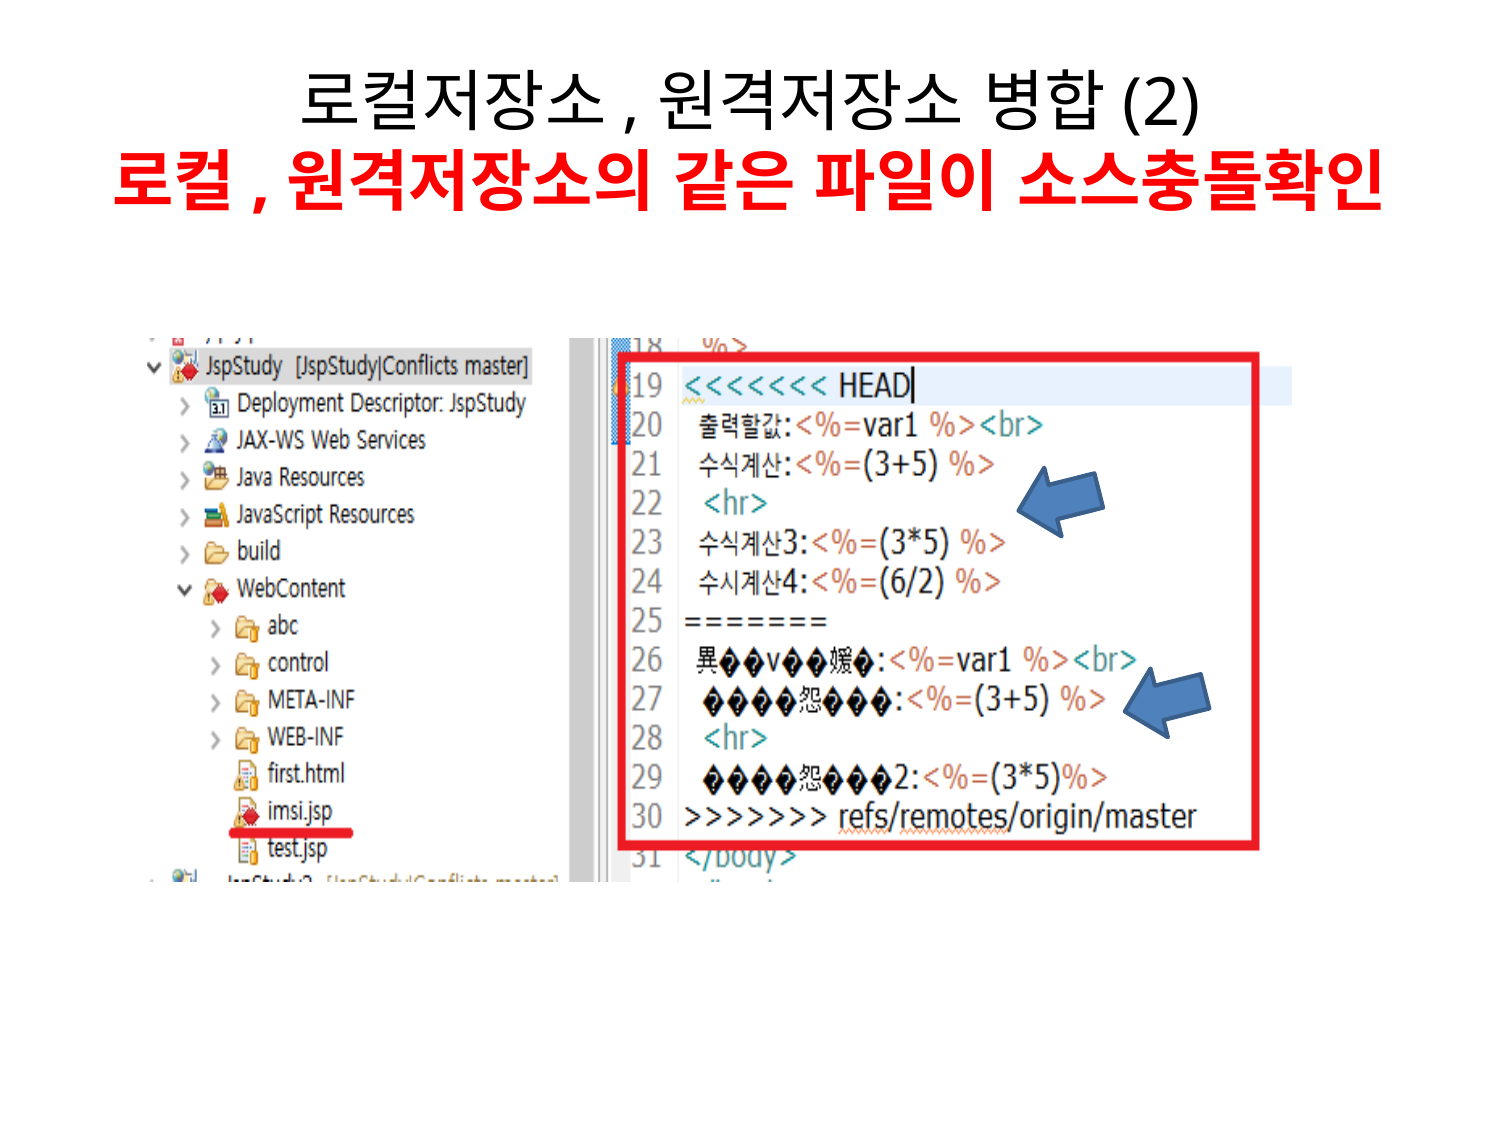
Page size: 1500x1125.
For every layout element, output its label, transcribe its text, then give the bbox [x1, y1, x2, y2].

picture [147, 337, 1292, 882]
title 로컬저장소,원격저장소 병합(2) 로컬,원격저장소의 같은 파일이 소스충돌확인 [75, 45, 1425, 233]
